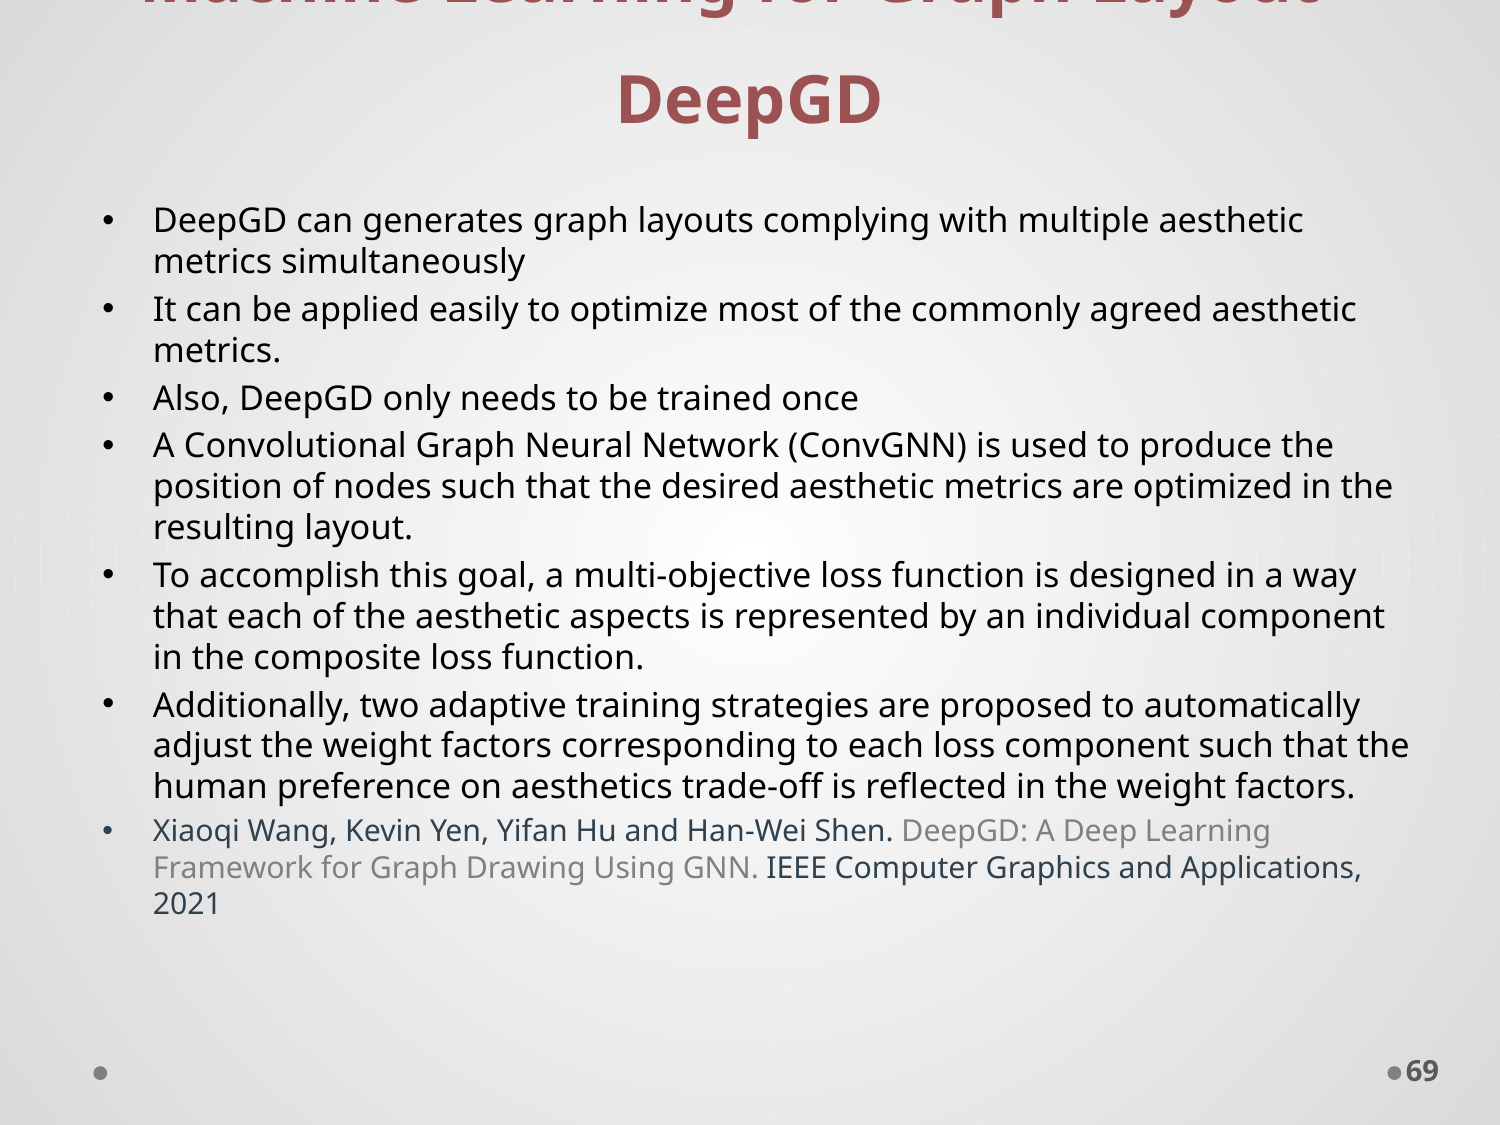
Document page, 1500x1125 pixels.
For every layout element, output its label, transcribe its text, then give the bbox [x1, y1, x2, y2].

title Machine Learning for Graph Layout - DeepGD [87, 16, 1413, 145]
slide_number 69 [1401, 1042, 1494, 1103]
list DeepGD can generates graph layouts complying with multiple aesthetic metrics simultaneously It can be applied easily to optimize most of the commonly agreed aesthetic metrics. Also, DeepGD only needs to be trained once A Convolutional Graph Neural Network (ConvGNN) is used to produce the position of nodes such that the desired aesthetic metrics are optimized in the resulting layout. To accomplish this goal, a multi-objective loss function is designed in a way that each of the aesthetic aspects is represented by an individual component in the composite loss function. Additionally, two adaptive training strategies are proposed to automatically adjust the weight factors corresponding to each loss component such that the human preference on aesthetics trade-off is reflected in the weight factors. Xiaoqi Wang, Kevin Yen, Yifan Hu and Han-Wei Shen. DeepGD: A Deep Learning Framework for Graph Drawing Using GNN. IEEE Computer Graphics and Applications, 2021 [87, 191, 1438, 934]
